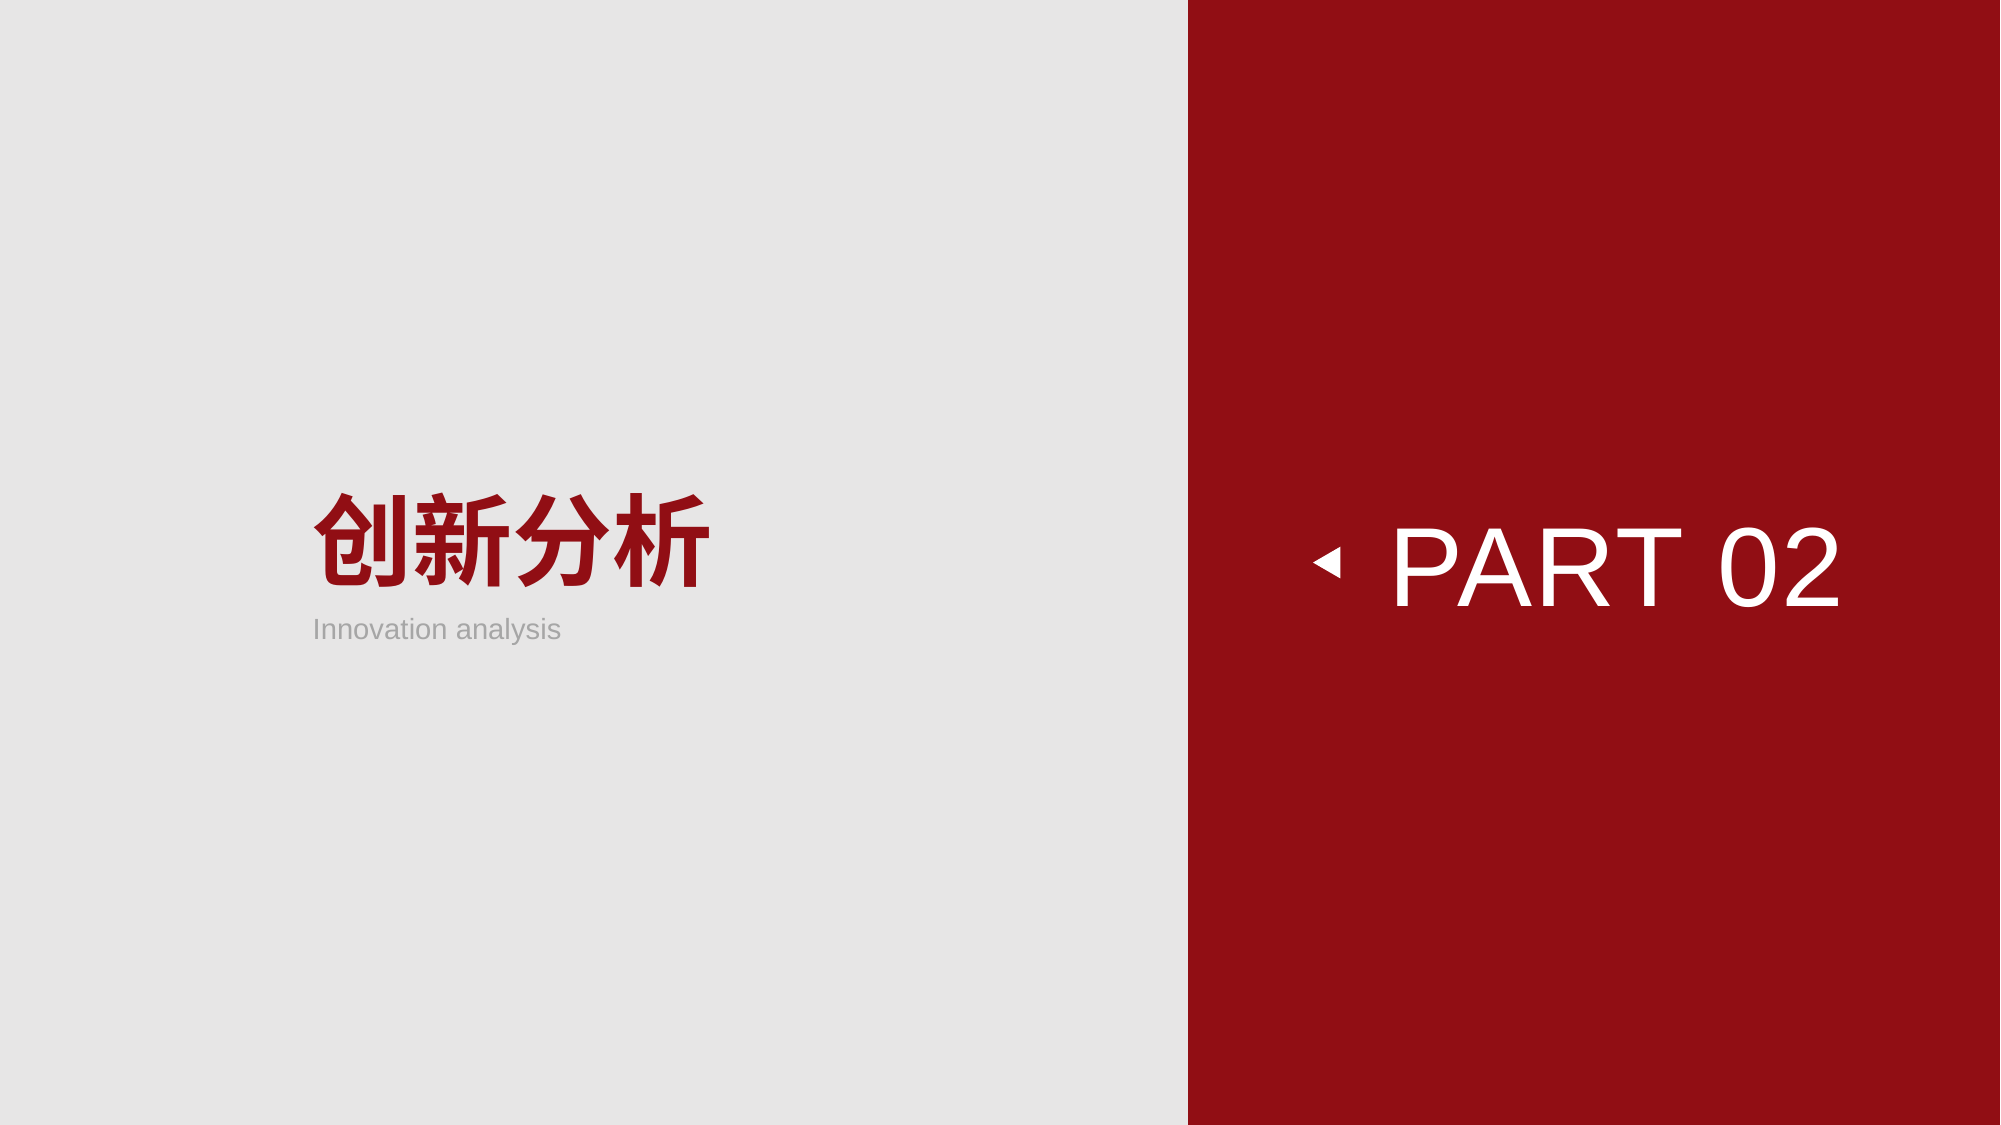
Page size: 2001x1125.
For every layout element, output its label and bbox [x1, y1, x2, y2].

text_box [1312, 486, 1877, 639]
text_box [297, 471, 877, 654]
text_box [1188, 0, 2000, 1125]
